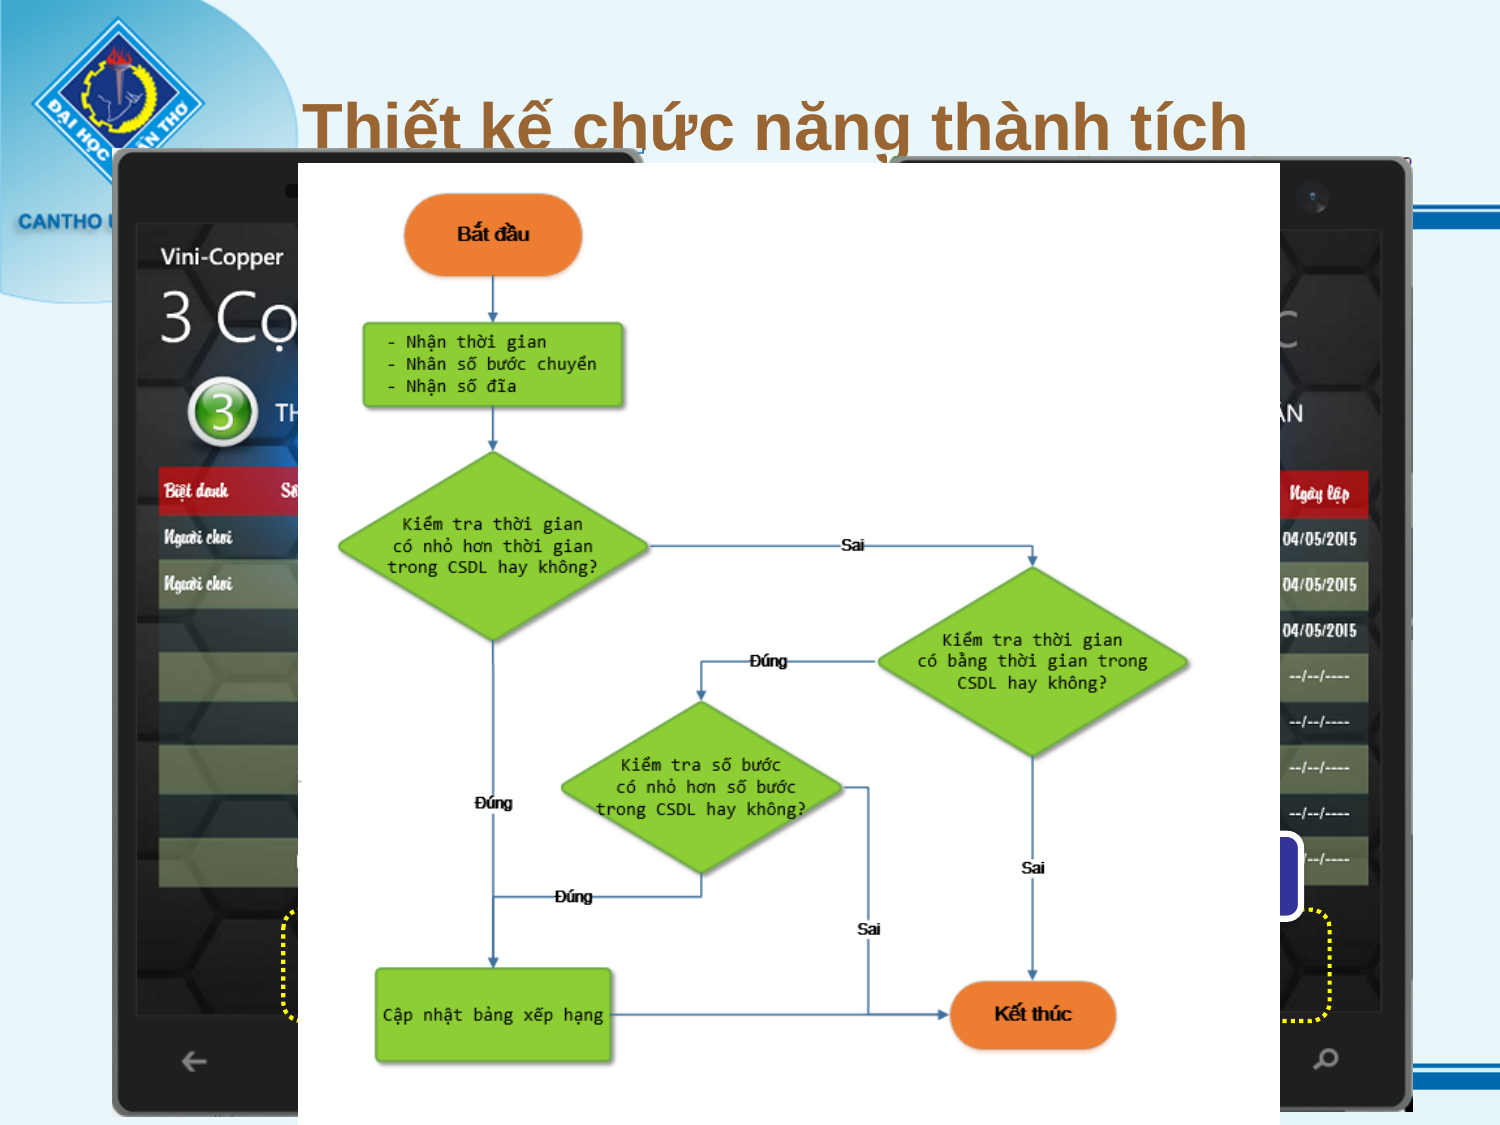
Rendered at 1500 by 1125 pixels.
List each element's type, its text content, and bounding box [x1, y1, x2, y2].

title Thiết kế chức năng thành tích [287, 46, 1450, 202]
picture [0, 0, 1500, 1125]
